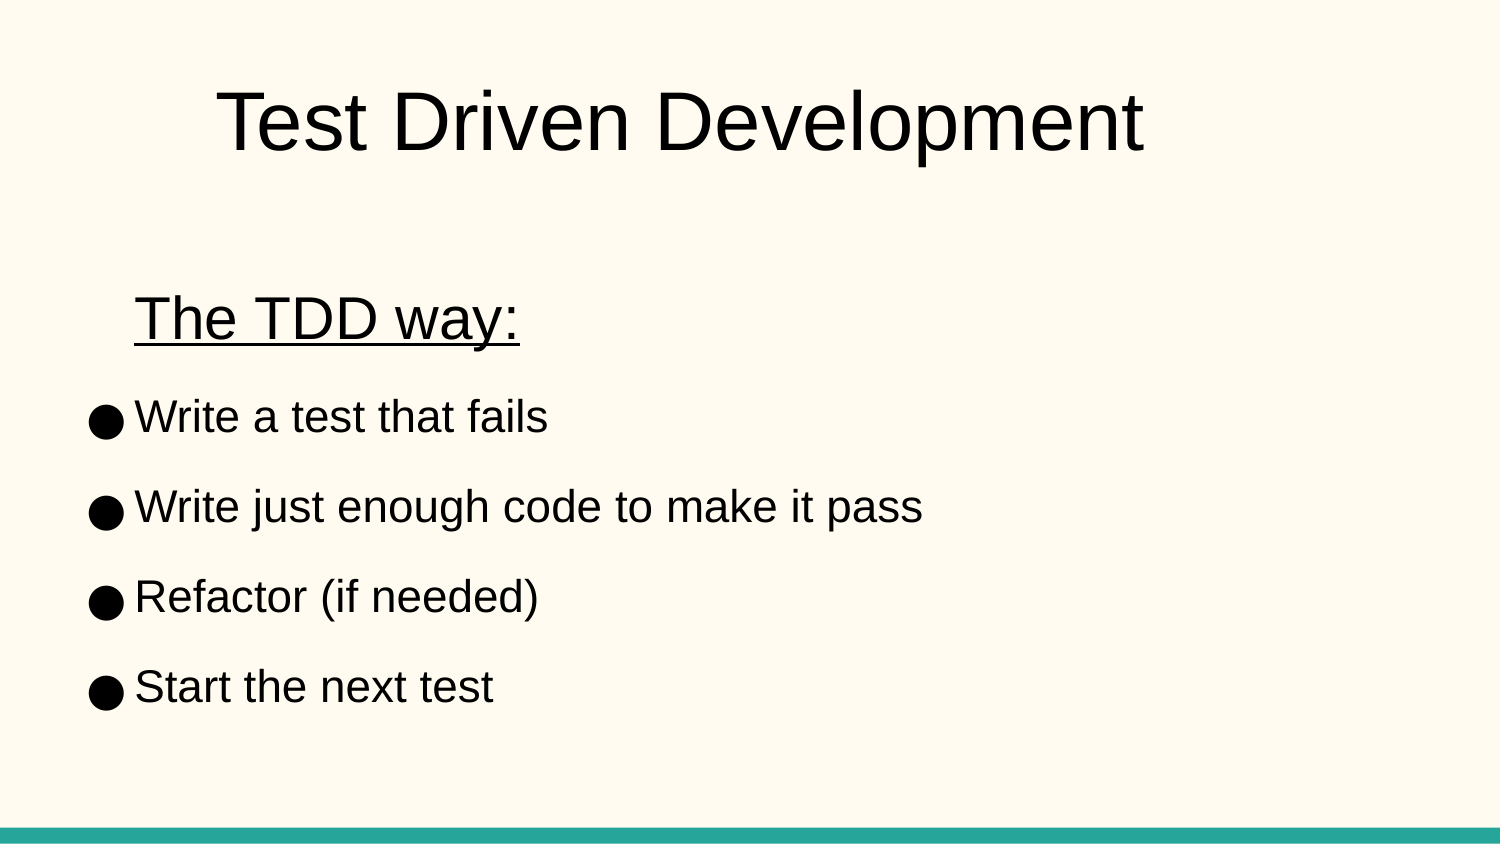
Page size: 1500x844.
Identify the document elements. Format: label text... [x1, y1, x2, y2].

title Test Driven Development [46, 46, 1315, 188]
list The TDD way: Write a test that fails Write just enough code to make it pass Refactor (if needed) Start the next test [69, 267, 1420, 758]
